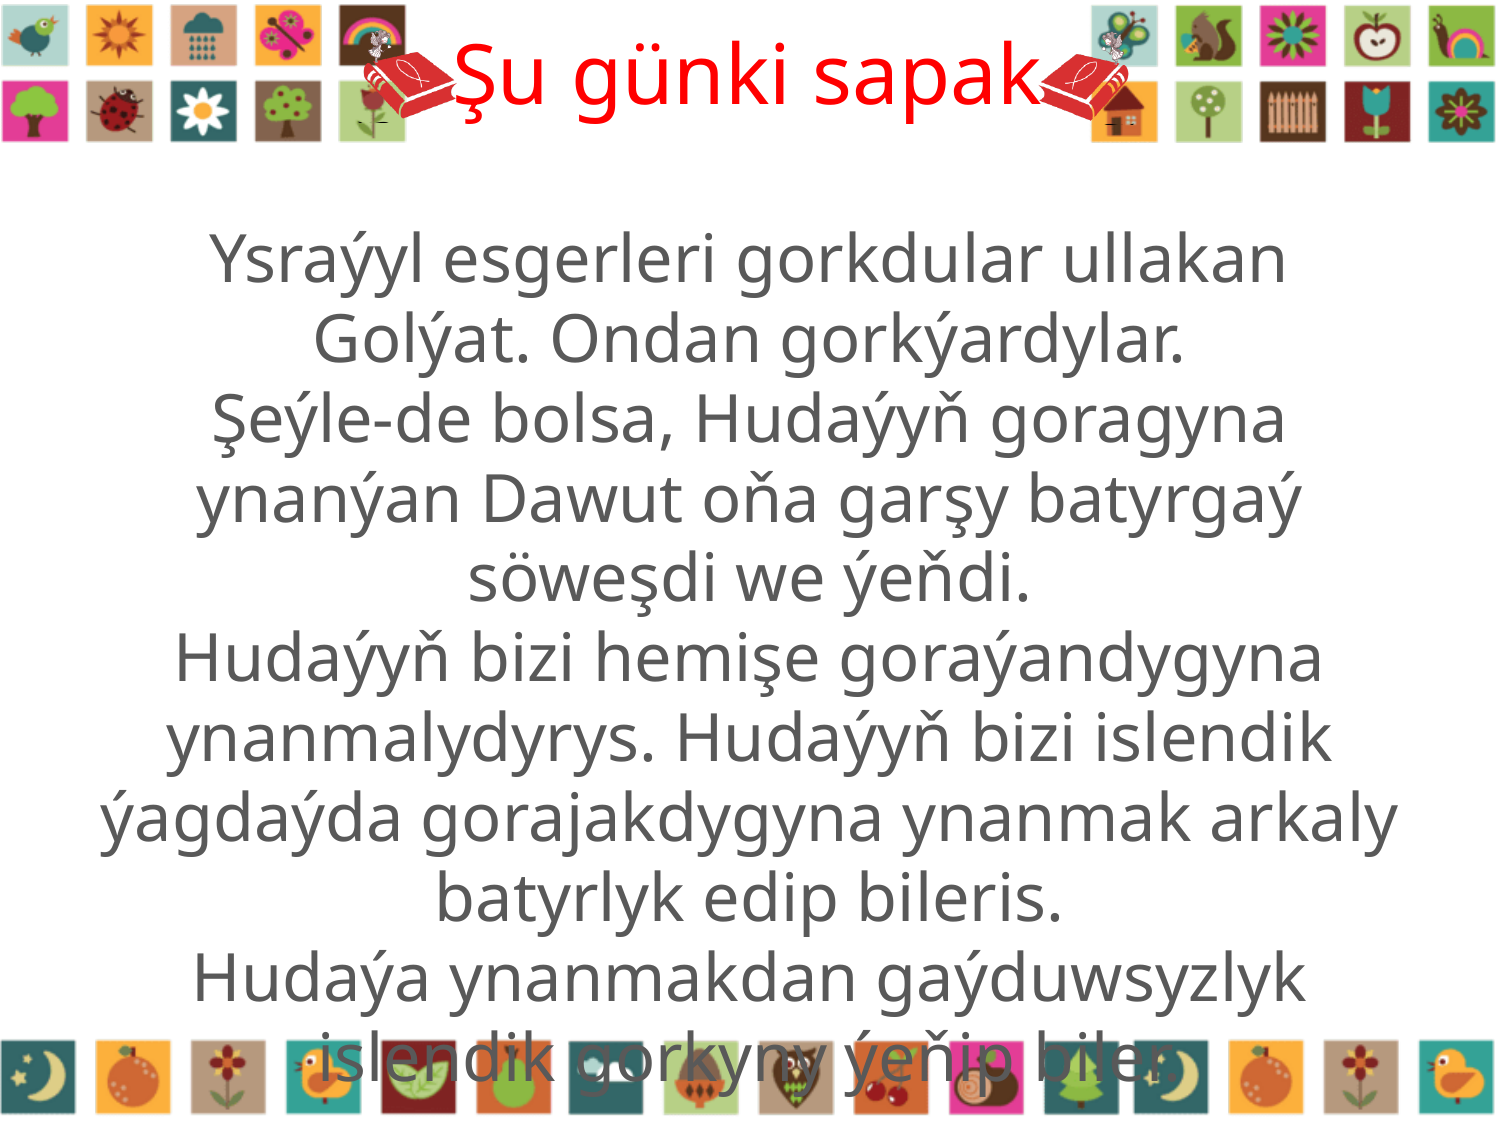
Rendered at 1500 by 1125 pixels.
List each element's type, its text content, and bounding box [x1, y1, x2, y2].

picture [0, 3, 489, 150]
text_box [0, 1028, 1500, 1118]
text_box Şu günki sapak [427, 13, 1078, 129]
text_box Ysraýyl esgerleri gorkdular ullakan Golýat. Ondan gorkýardylar. Şeýle-de bolsa, Hudaýyň goragyna ynanýan Dawut oňa garşy batyrgaý söweşdi we ýeňdi. Hudaýyň bizi hemişe goraýandygyna ynanmalydyrys. Hudaýyň bizi islendik ýagdaýda gorajakdygyna ynanmak arkaly batyrlyk edip bileris. Hudaýa ynanmakdan gaýduwsyzlyk islendik gorkyny ýeňip biler. [76, 208, 1424, 1027]
picture [1006, 3, 1500, 150]
